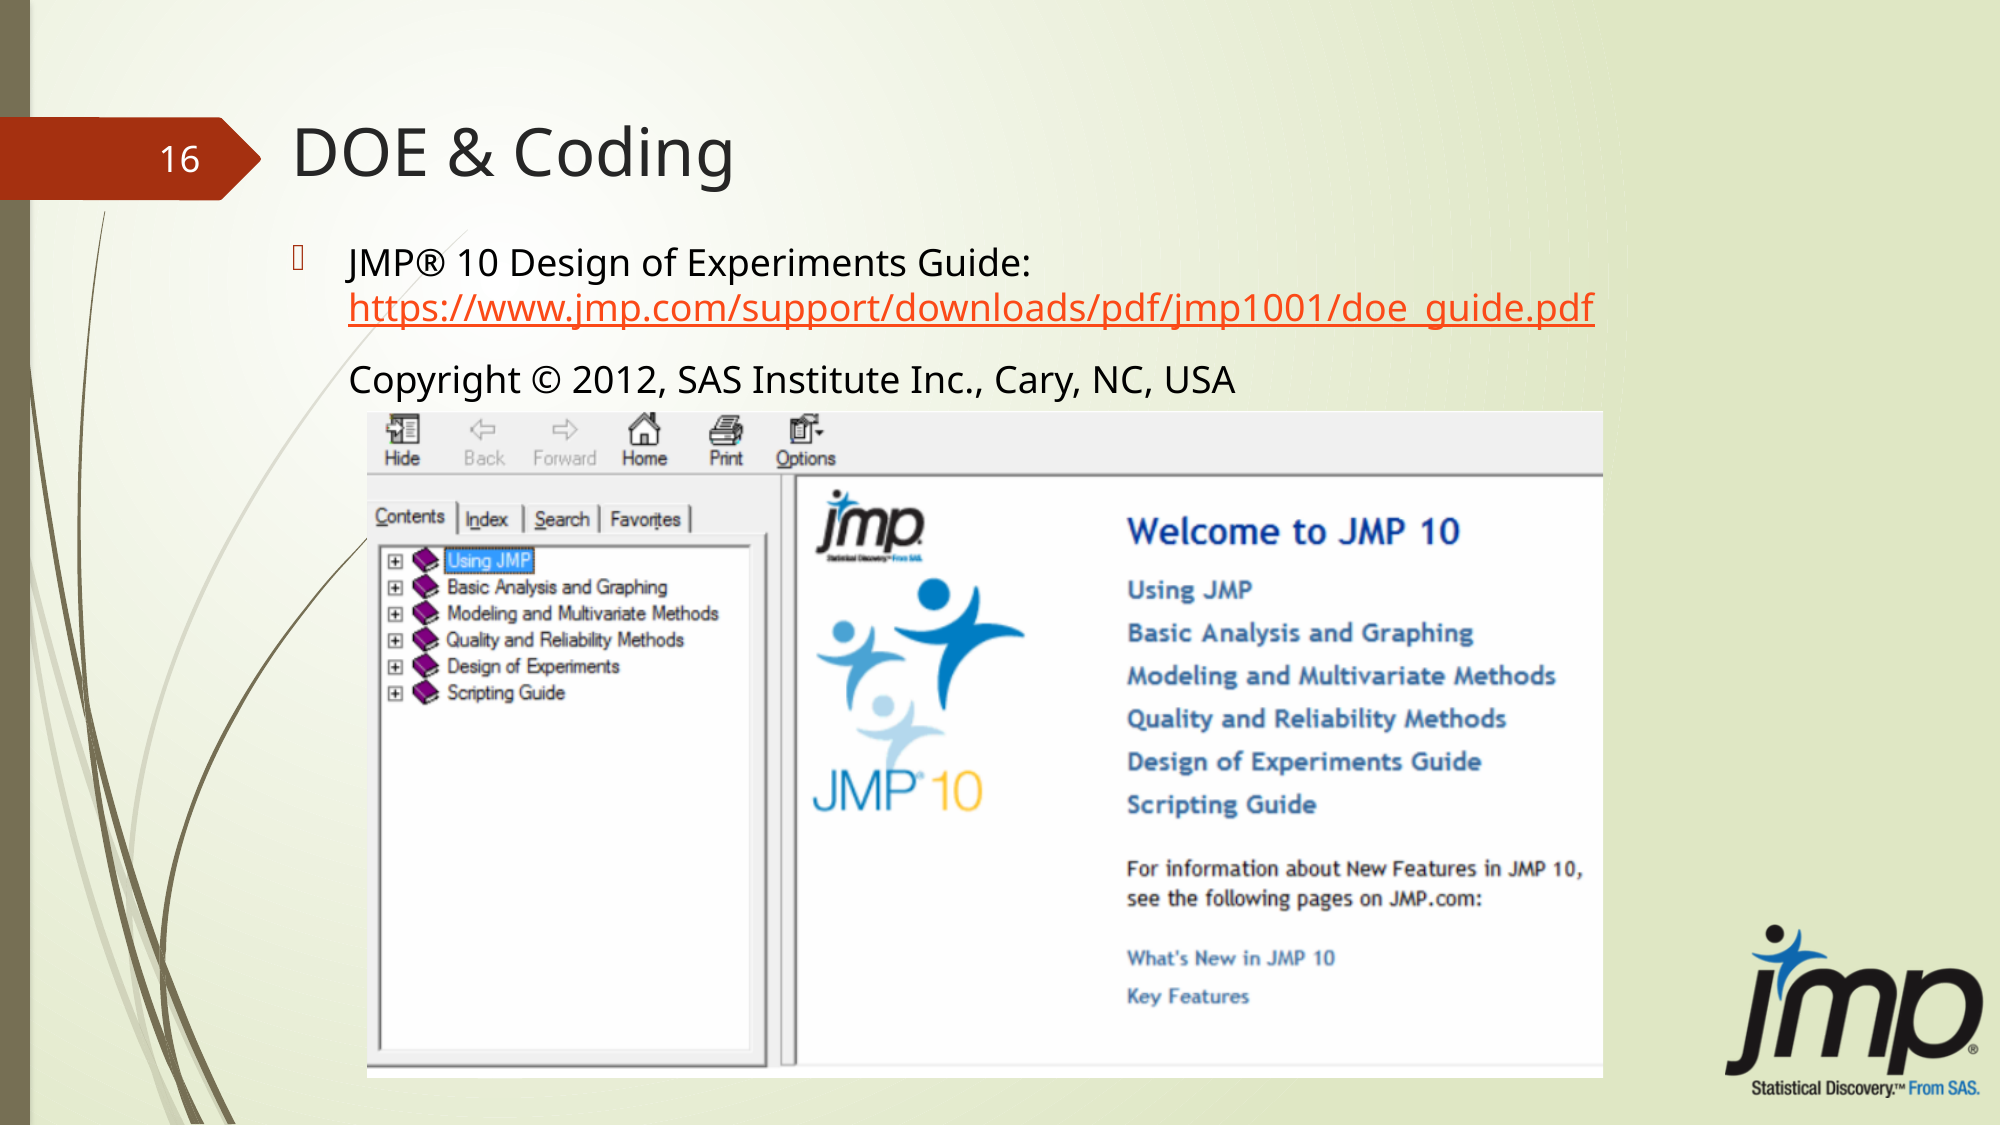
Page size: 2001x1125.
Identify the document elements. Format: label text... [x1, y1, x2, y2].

slide_number 16 [87, 129, 216, 190]
picture [1725, 924, 1987, 1099]
picture [366, 410, 1604, 1079]
text_box JMP® 10 Design of Experiments Guide: https://www.jmp.com/support/downloads/pdf/jmp1001/doe_guide.pdf Copyright © 2012, SAS Institute Inc., Cary, NC, USA [276, 231, 1746, 852]
title DOE & Coding [276, 102, 956, 231]
